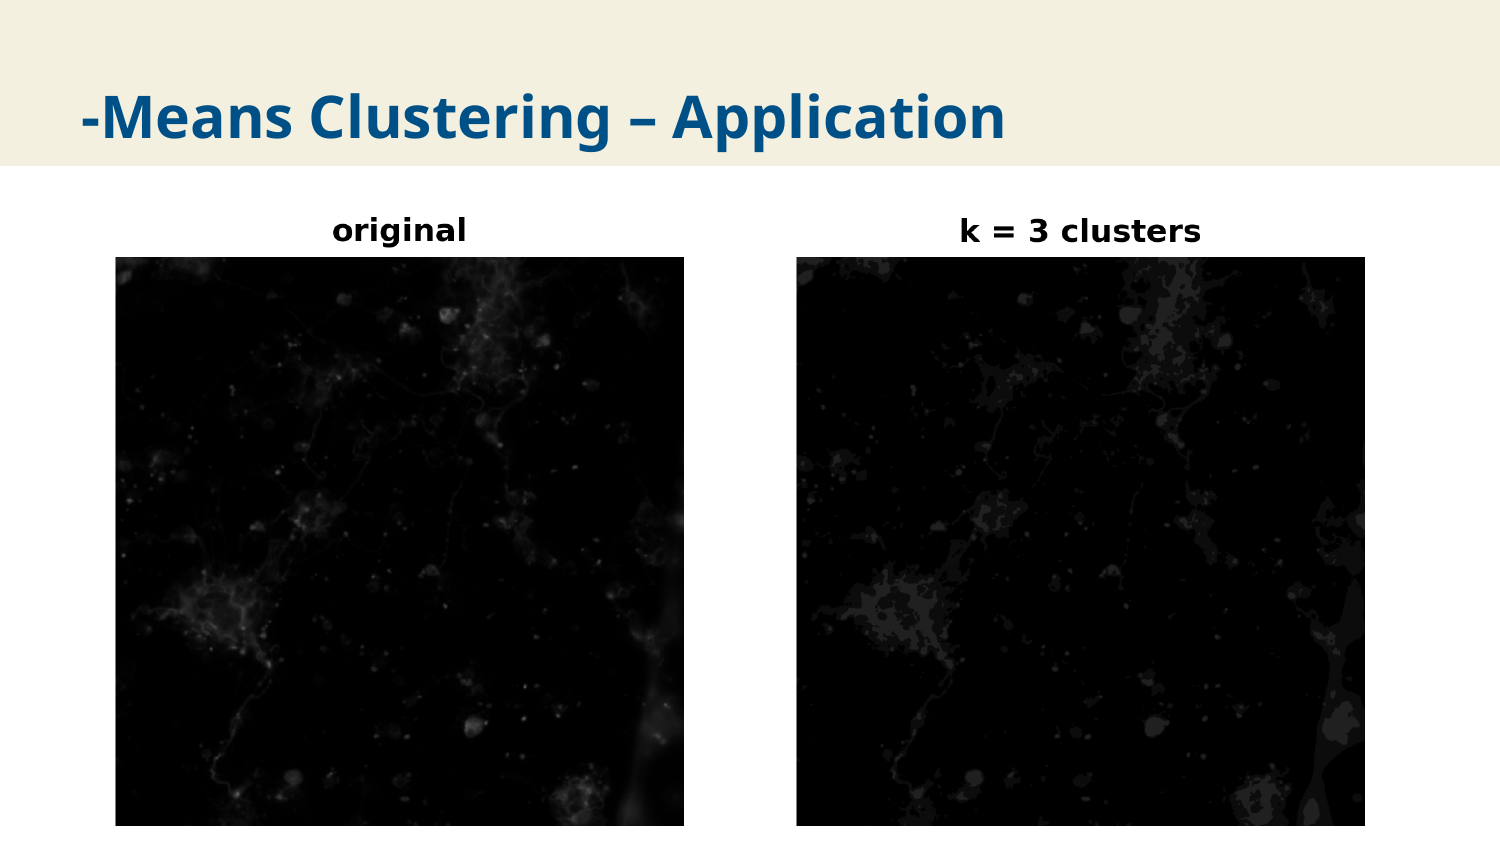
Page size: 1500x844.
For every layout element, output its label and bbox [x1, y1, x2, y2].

picture [0, 166, 1500, 844]
